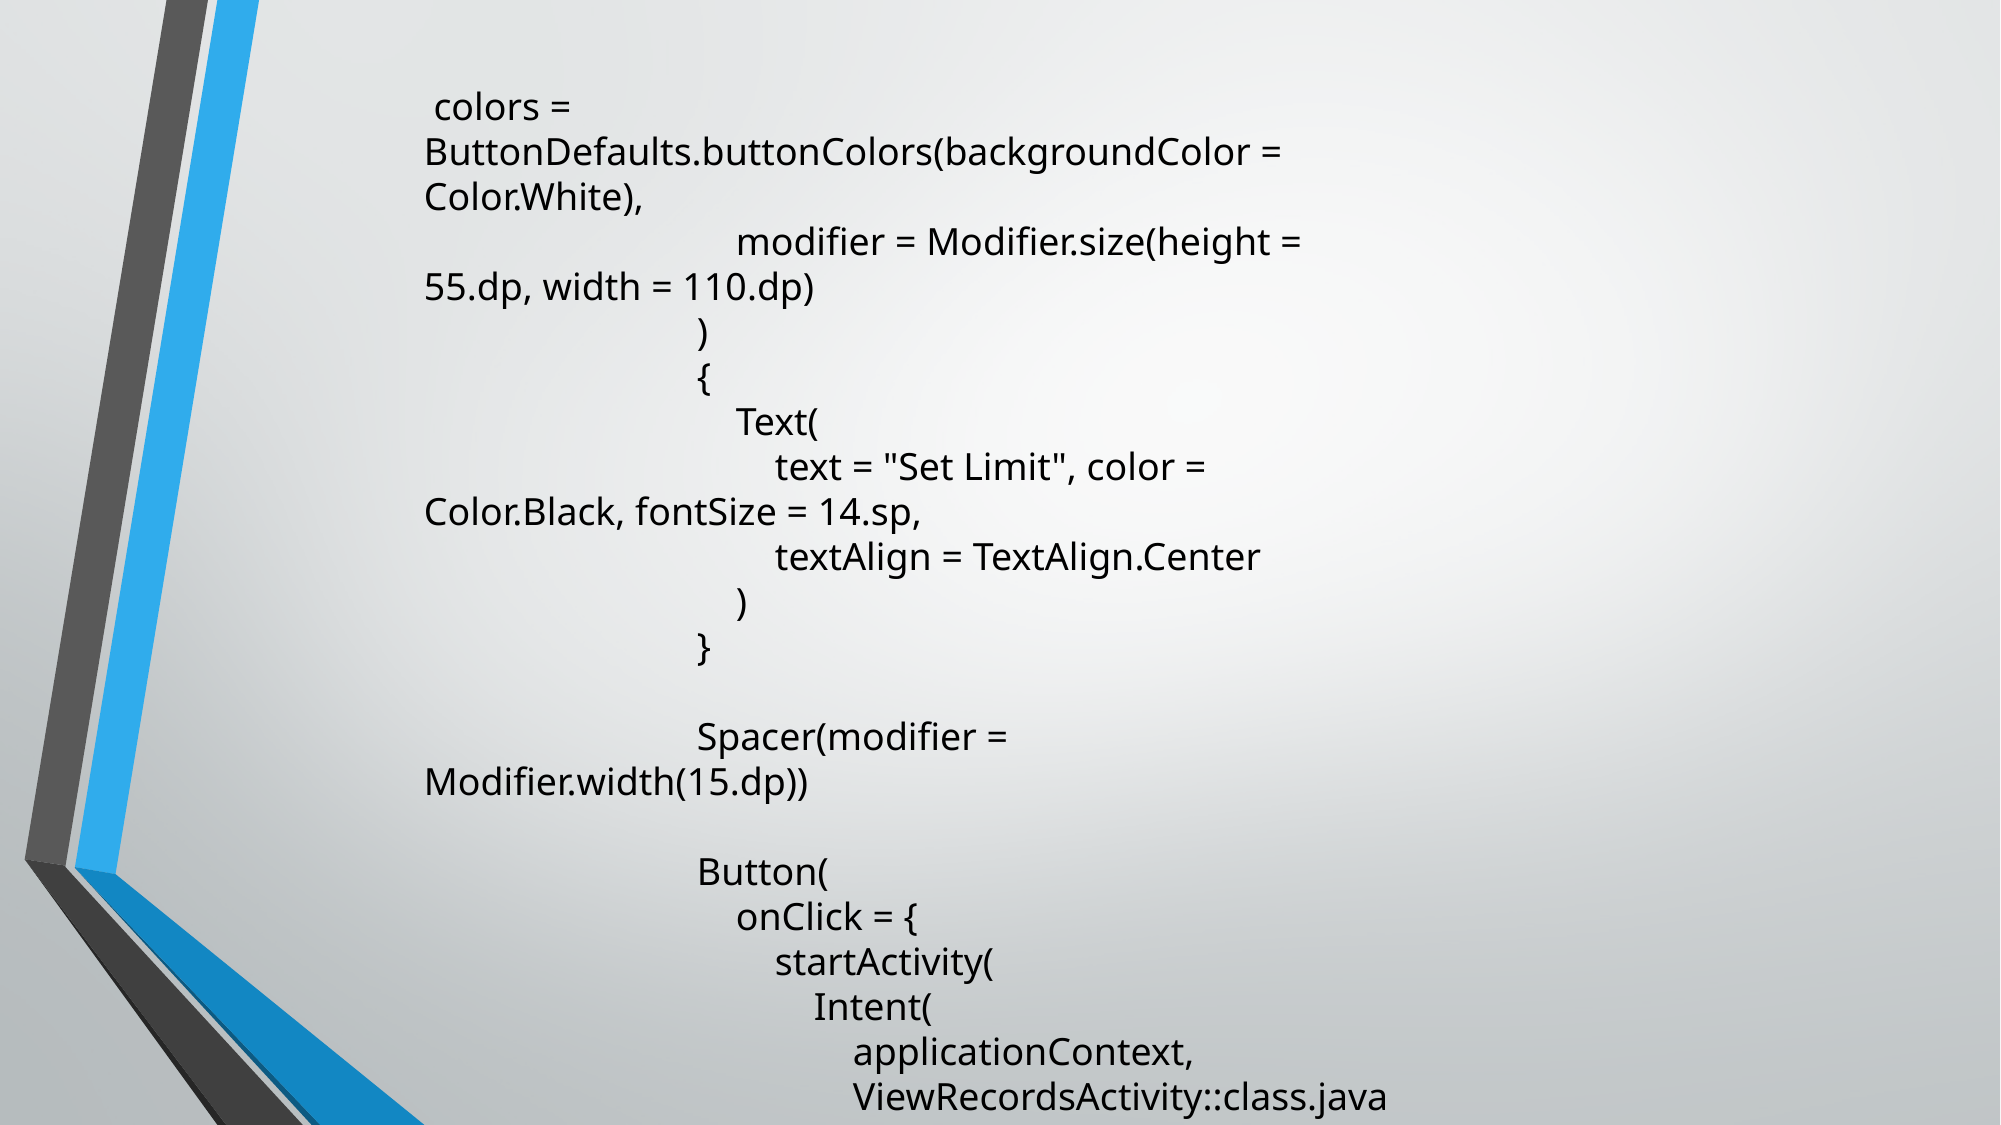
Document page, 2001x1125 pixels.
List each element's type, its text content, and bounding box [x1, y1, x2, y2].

text_box colors = ButtonDefaults.buttonColors(backgroundColor = Color.White), modifier = Modifier.size(height = 55.dp, width = 110.dp) ) { Text( text = "Set Limit", color = Color.Black, fontSize = 14.sp, textAlign = TextAlign.Center ) } Spacer(modifier = Modifier.width(15.dp)) Button( onClick = { startActivity( Intent( applicationContext, ViewRecordsActivity::class.java [409, 75, 1410, 1125]
